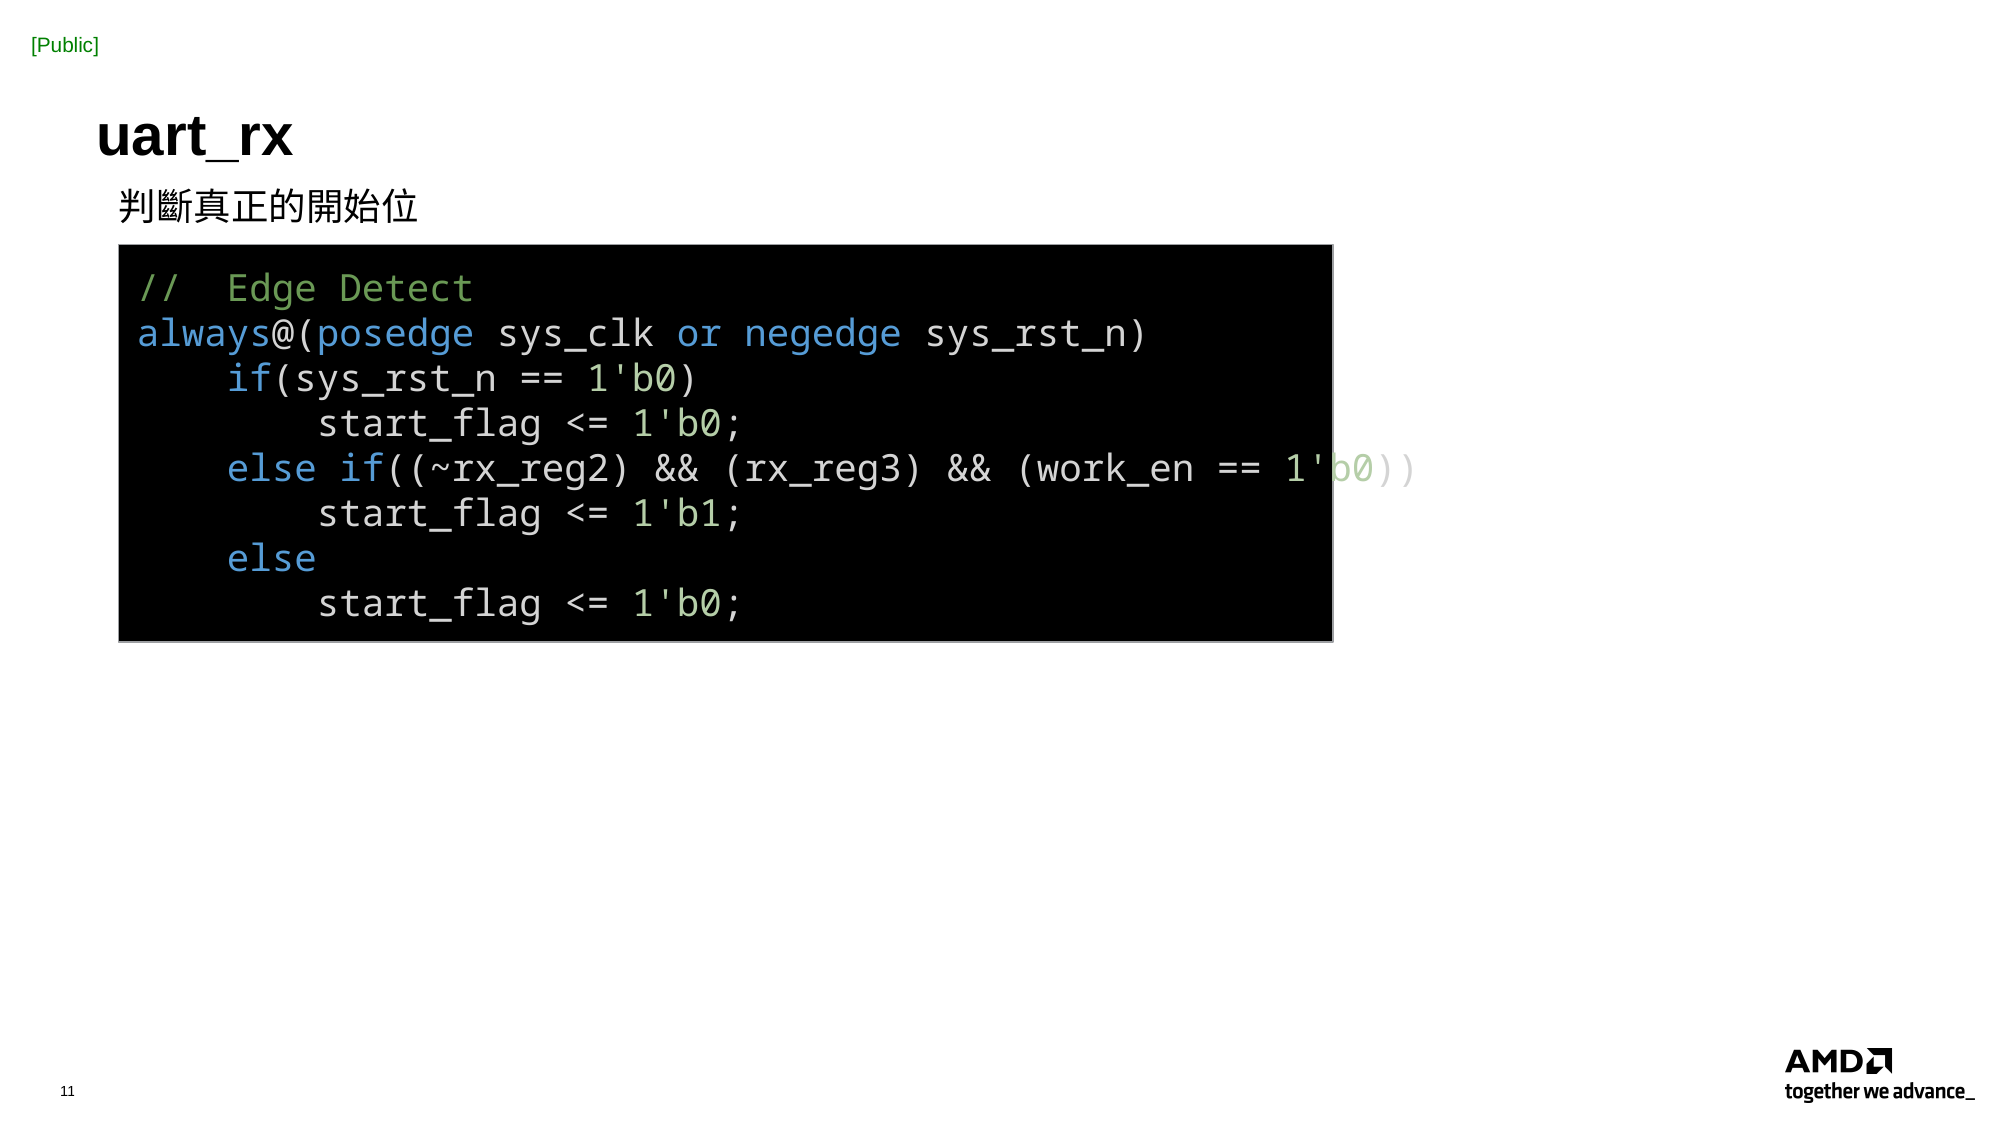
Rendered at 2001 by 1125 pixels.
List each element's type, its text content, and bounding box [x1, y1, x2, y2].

title uart_rx [96, 97, 1904, 168]
text_box // Edge Detect always@(posedge sys_clk or negedge sys_rst_n) if(sys_rst_n == 1'b0) start_flag <= 1'b0; else if((~rx_reg2) && (rx_reg3) && (work_en == 1'b0)) start_flag <= 1'b1; else start_flag <= 1'b0; [136, 263, 1478, 669]
picture [1785, 1048, 1975, 1103]
text_box 判斷真正的開始位 [118, 183, 1270, 229]
text_box [118, 244, 1334, 643]
